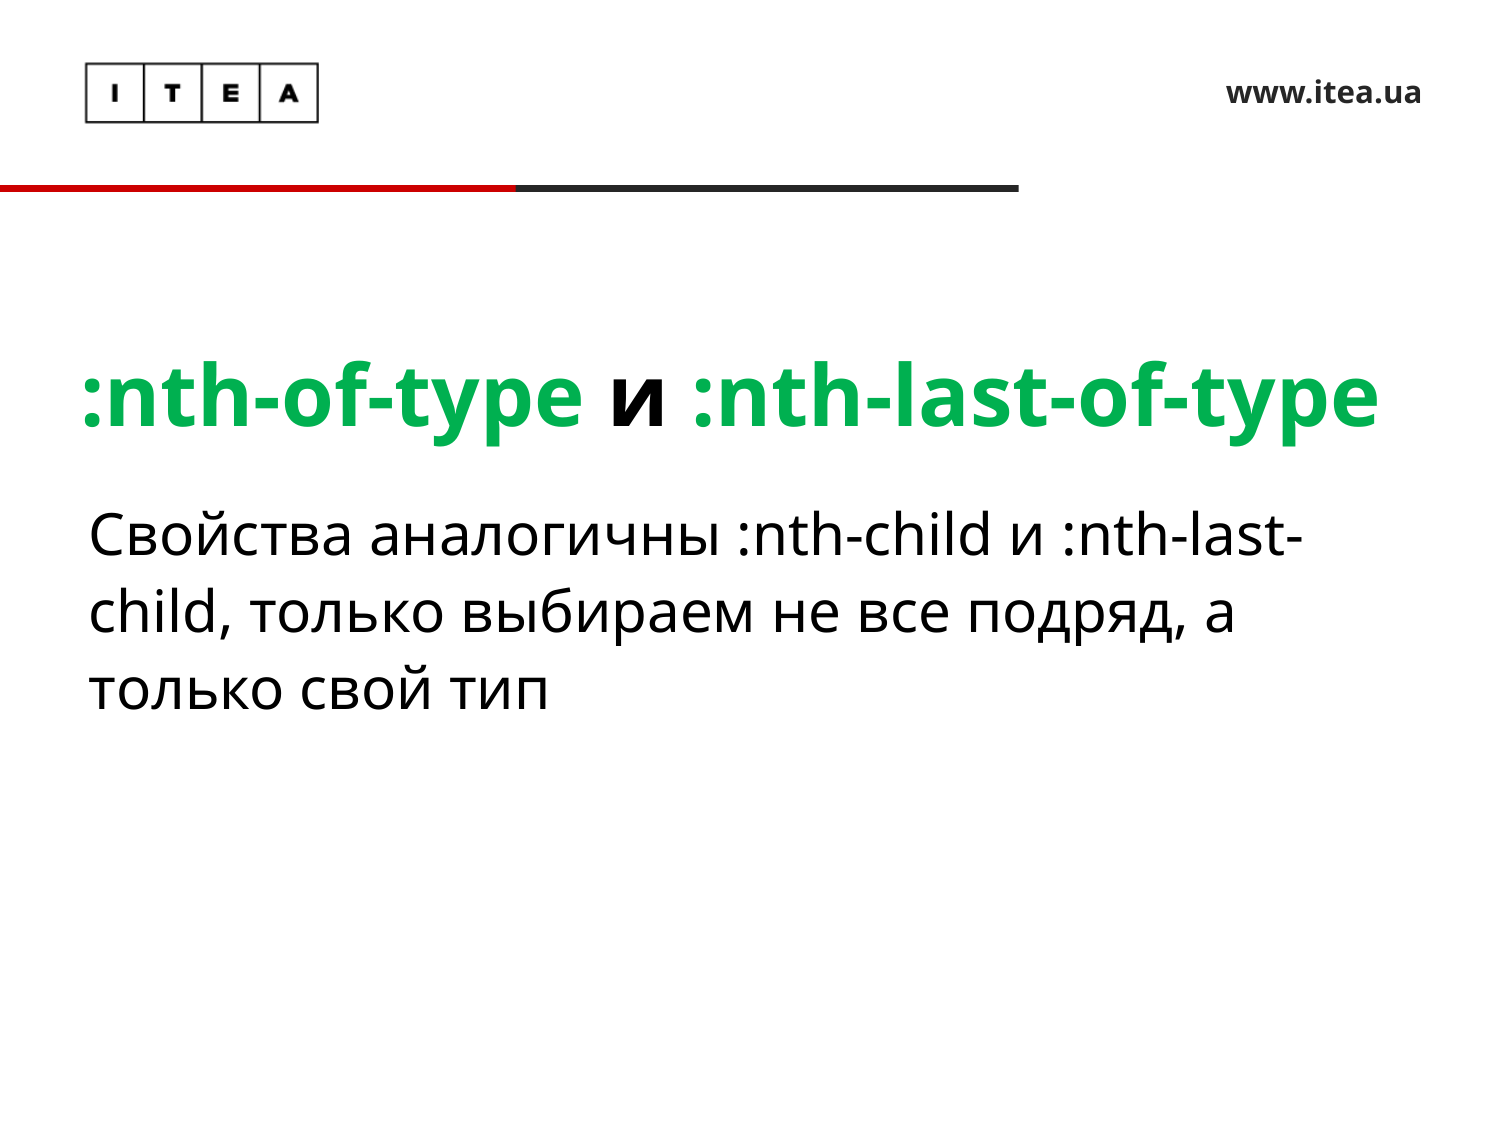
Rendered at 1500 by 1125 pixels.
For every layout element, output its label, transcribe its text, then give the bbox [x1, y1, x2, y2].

text_box www.itea.ua [1172, 66, 1477, 115]
text_box [516, 185, 1019, 192]
picture [57, 49, 344, 133]
text_box [0, 185, 516, 192]
title :nth-of-type и :nth-last-of-type [65, 323, 1425, 443]
list Свойства аналогичны :nth-child и :nth-last-child, только выбираем не все подряд, а только свой тип [74, 482, 1421, 1036]
